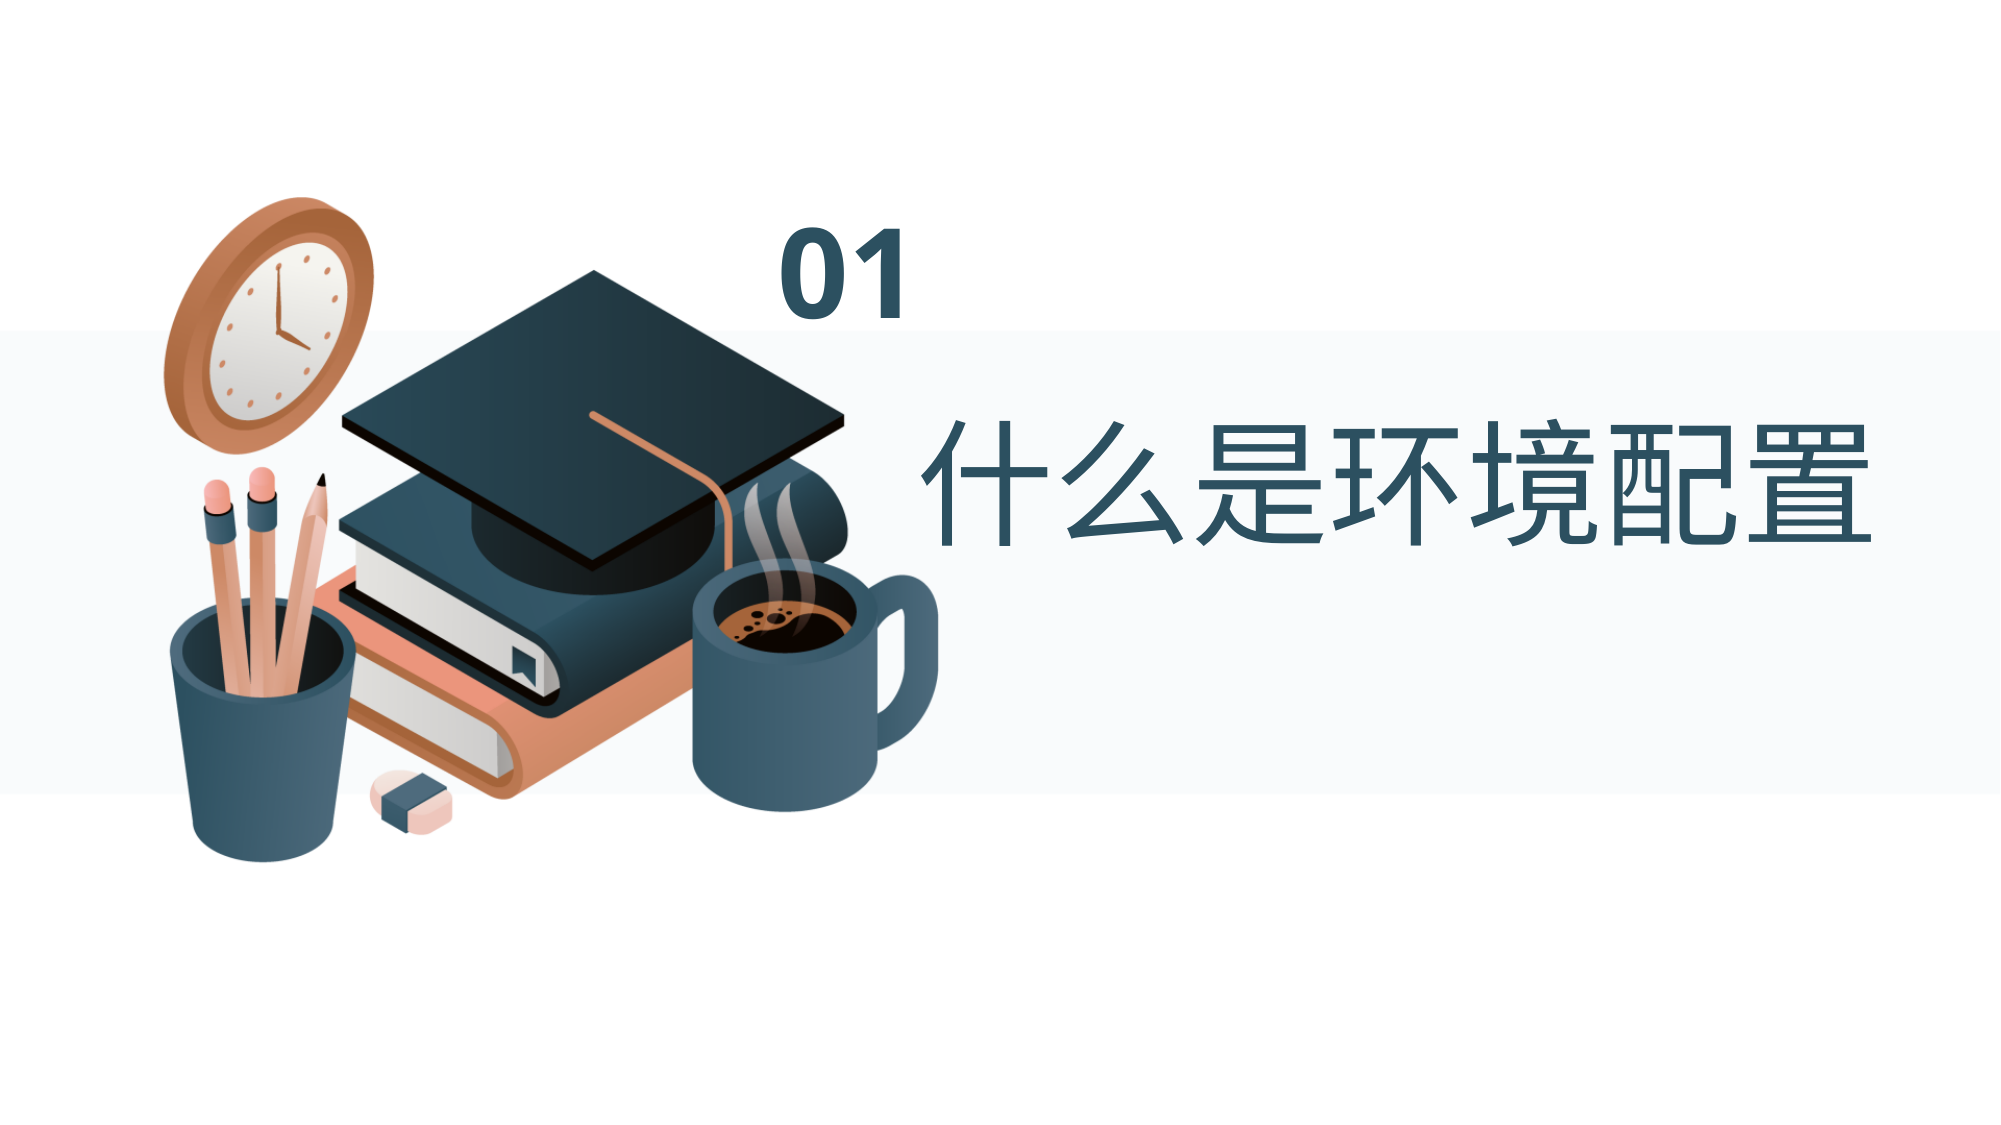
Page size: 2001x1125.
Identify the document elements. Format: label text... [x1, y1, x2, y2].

text_box 01 [726, 170, 971, 351]
picture [0, 0, 2001, 1125]
text_box 什么是环境配置 [901, 390, 1967, 571]
